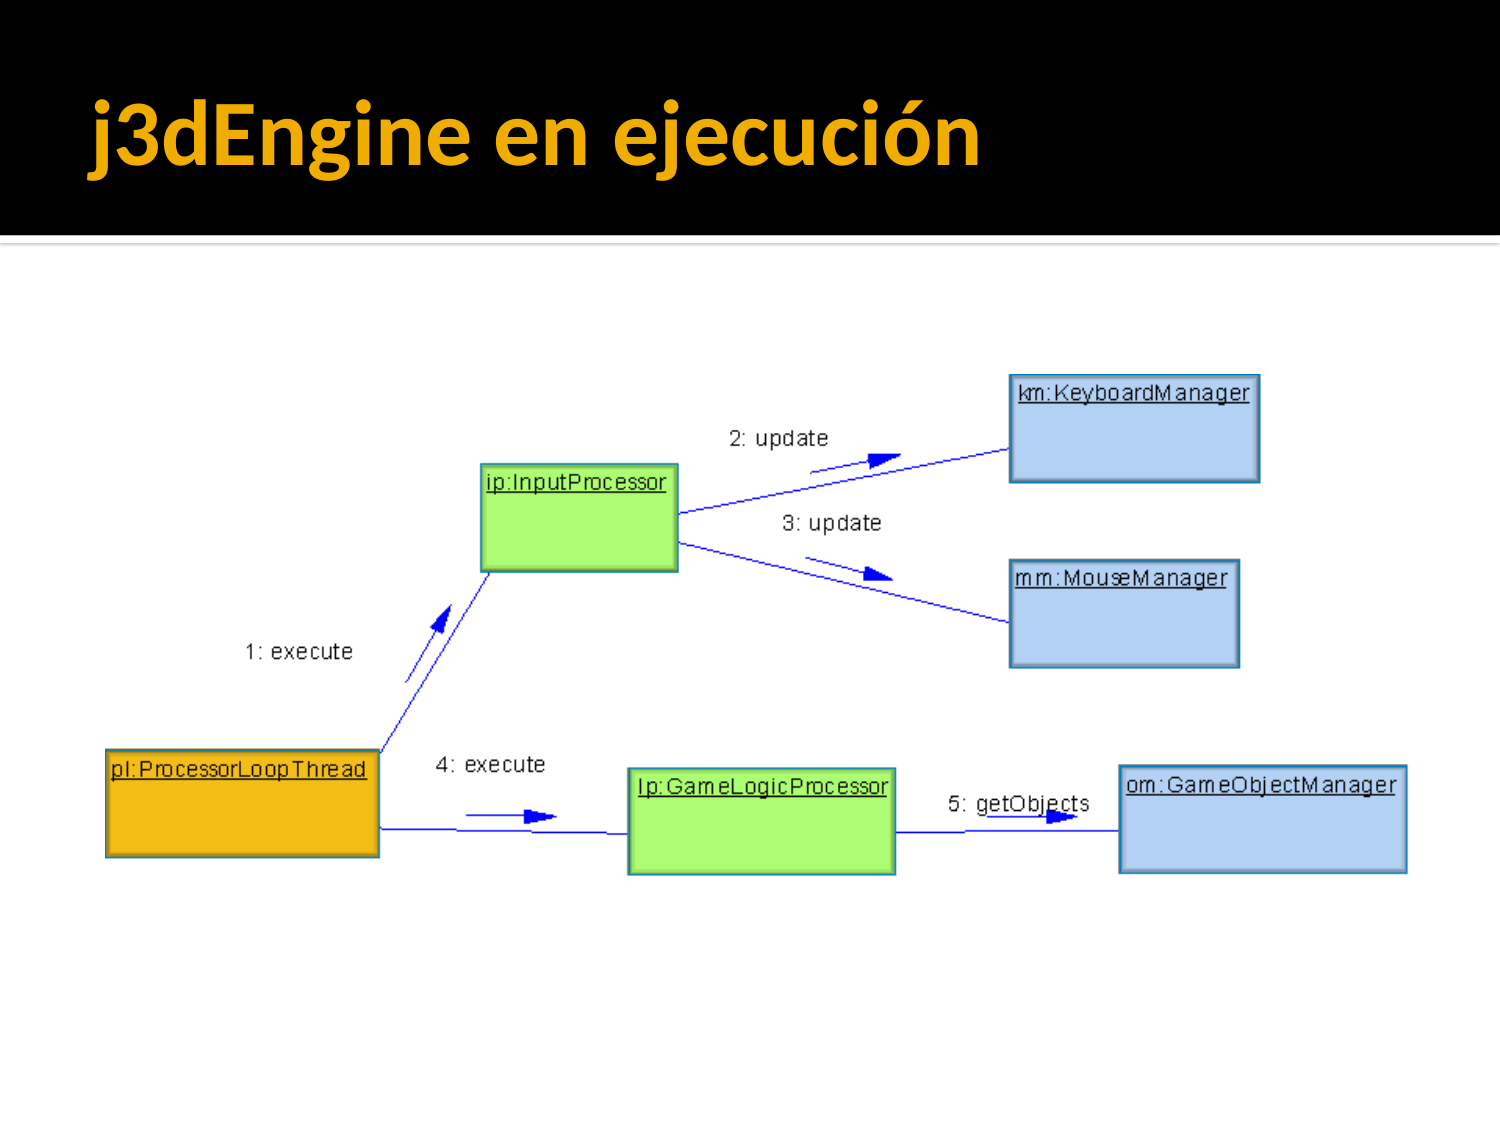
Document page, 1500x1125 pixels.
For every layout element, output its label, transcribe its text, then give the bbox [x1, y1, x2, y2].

title j3dEngine en ejecución [75, 25, 1425, 231]
picture [105, 374, 1411, 879]
